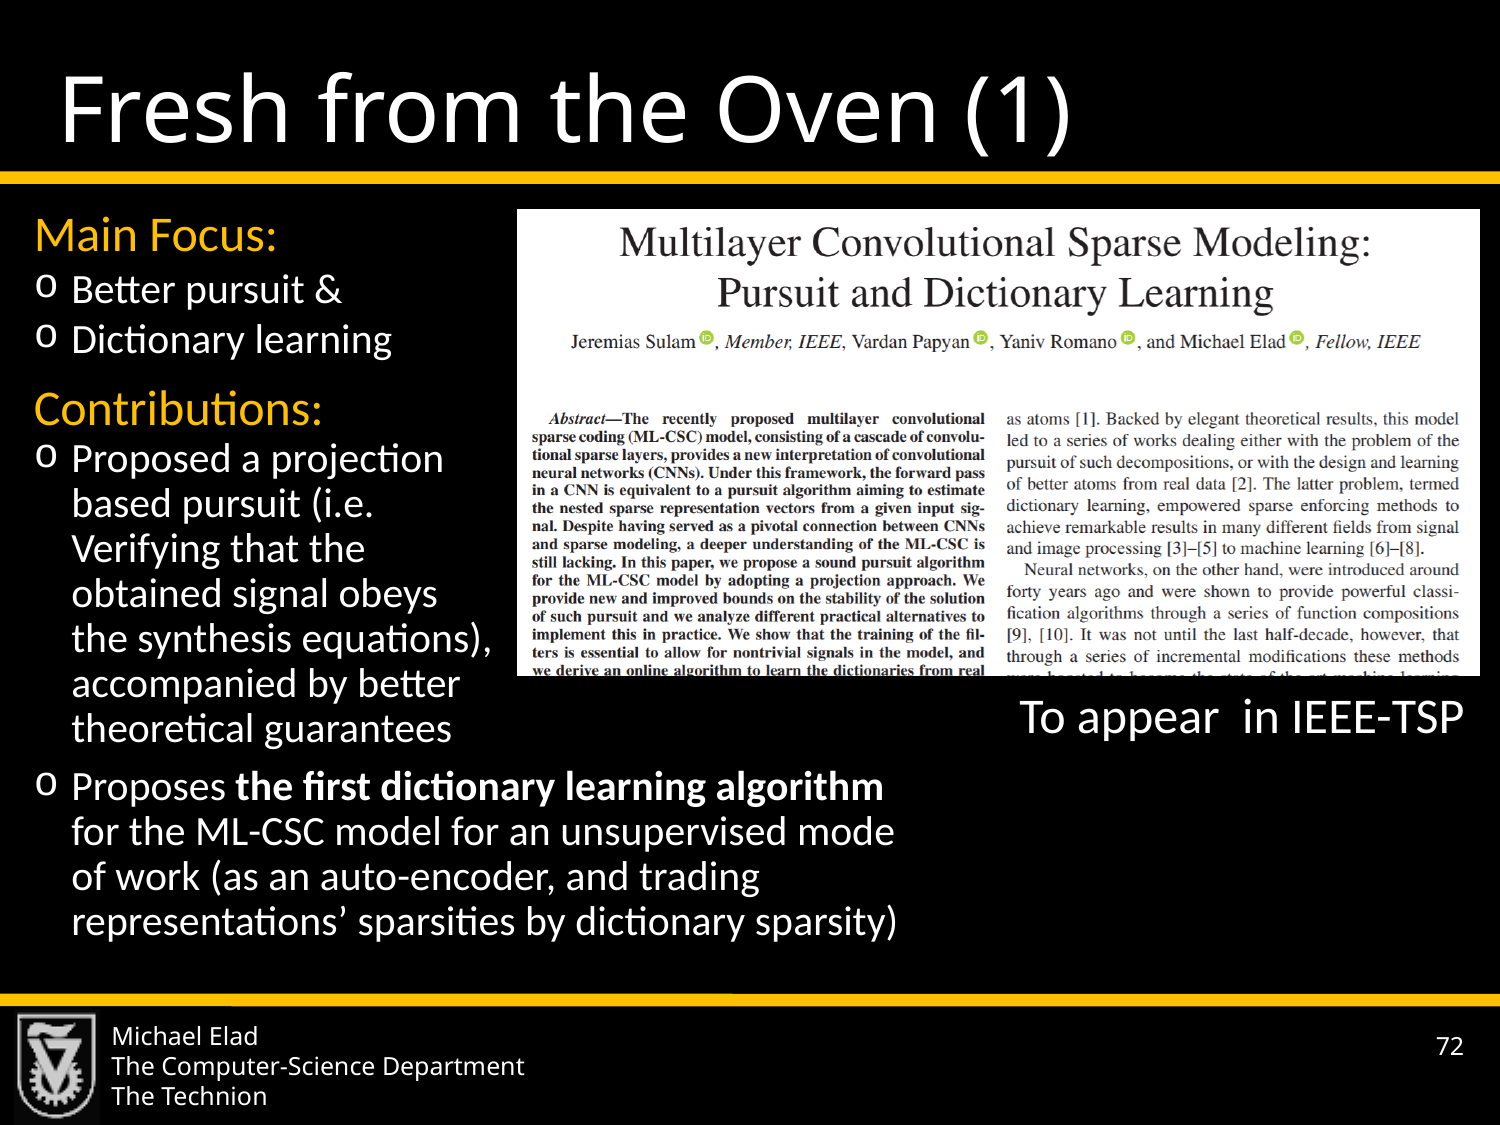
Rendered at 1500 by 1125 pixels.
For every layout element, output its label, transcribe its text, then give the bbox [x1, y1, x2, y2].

text_box To appear in IEEE-TSP [868, 676, 1480, 751]
picture [516, 209, 1480, 676]
title Fresh from the Oven (1) [18, 51, 1479, 175]
list Main Focus: Better pursuit & Dictionary learning Contributions: Proposed a projection based pursuit (i.e. Verifying that the obtained signal obeys the synthesis equations), accompanied by better theoretical guarantees Proposes the first dictionary learning algorithm for the ML-CSC model for an unsupervised mode of work (as an auto-encoder, and trading representations’ sparsities by dictionary sparsity) [18, 200, 968, 990]
text_box 72 [1166, 1023, 1480, 1099]
picture [14, 1009, 100, 1125]
